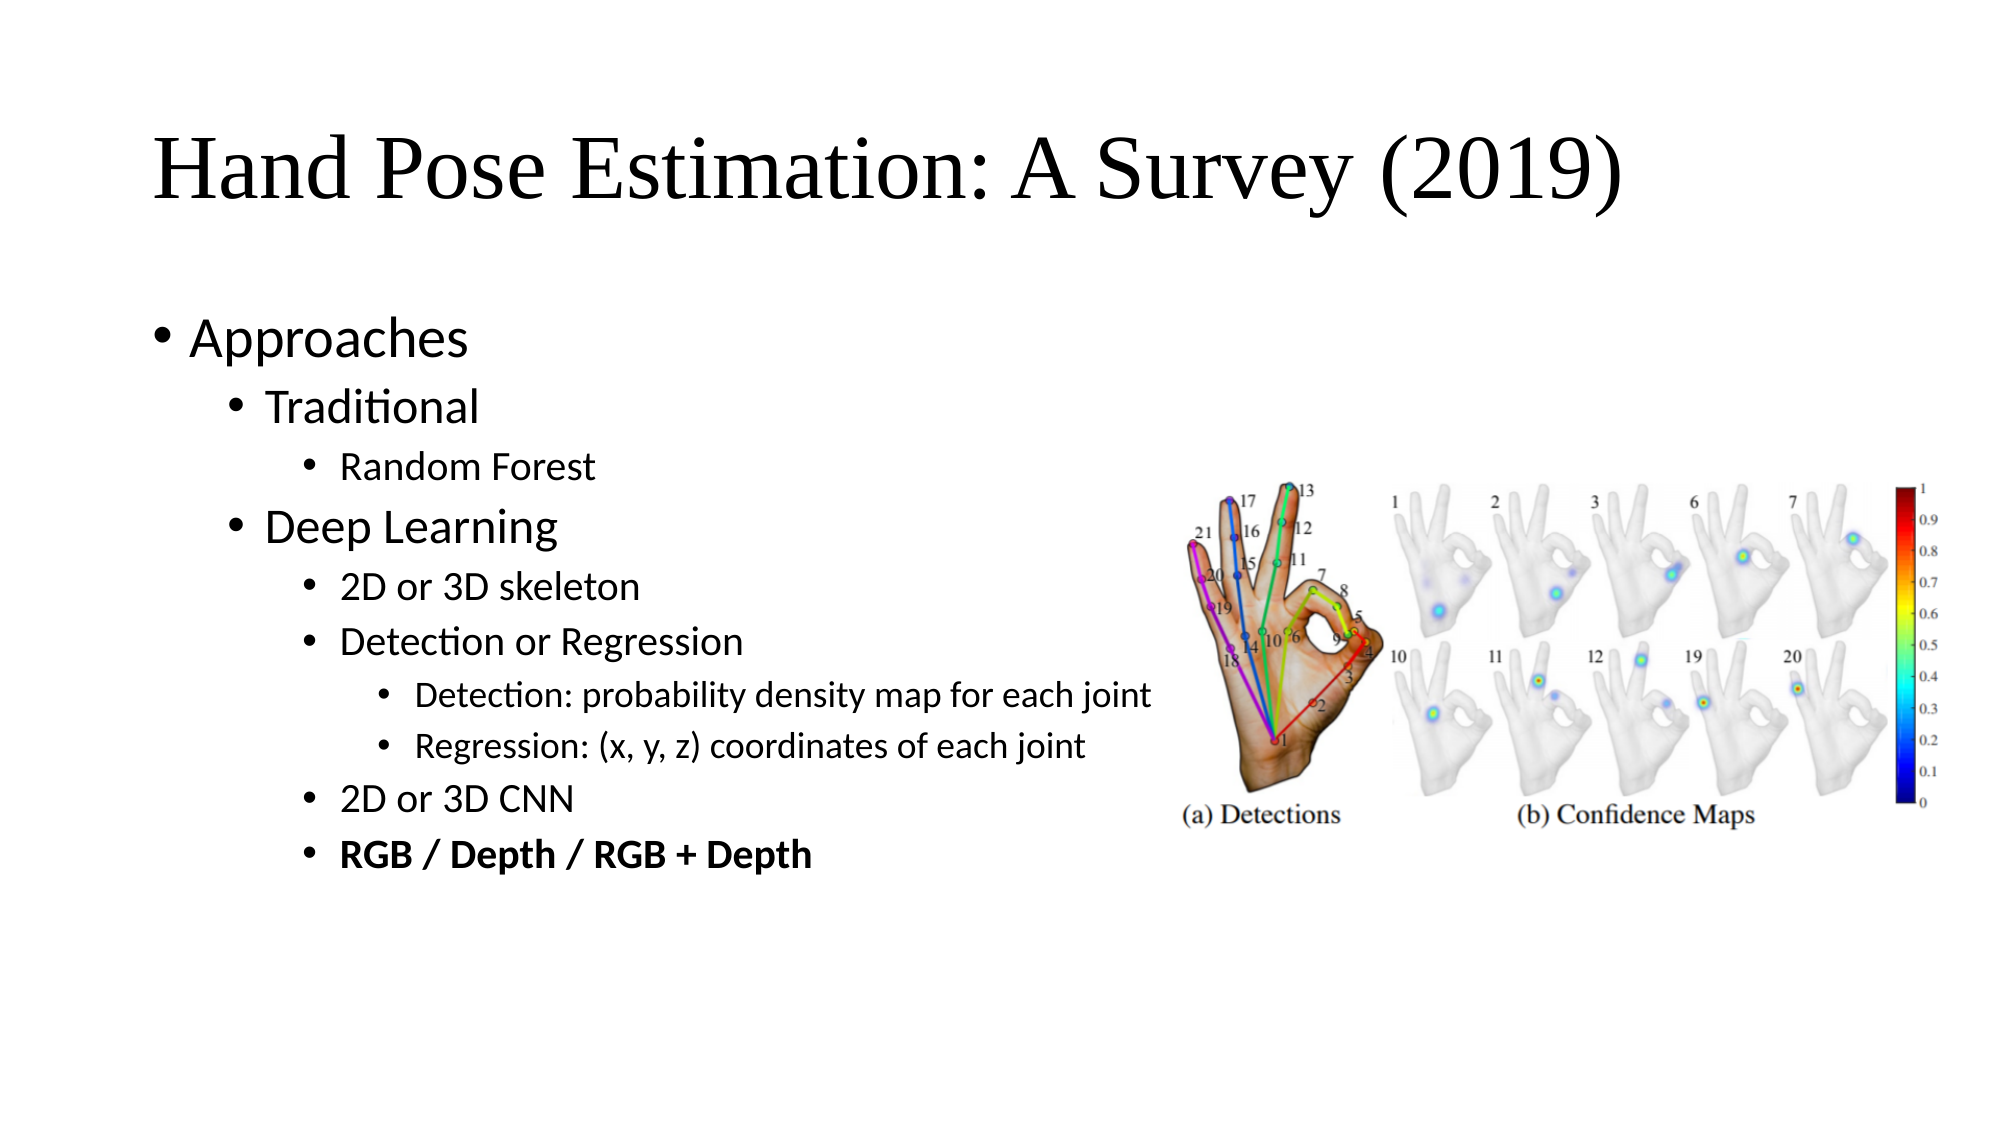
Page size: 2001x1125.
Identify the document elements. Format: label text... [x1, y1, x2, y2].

picture [1163, 466, 1966, 846]
title Hand Pose Estimation: A Survey (2019) [137, 59, 1863, 278]
list Approaches Traditional Random Forest Deep Learning 2D or 3D skeleton Detection or Regression Detection: probability density map for each joint Regression: (x, y, z) coordinates of each joint 2D or 3D CNN RGB / Depth / RGB + Depth [137, 299, 1863, 1014]
